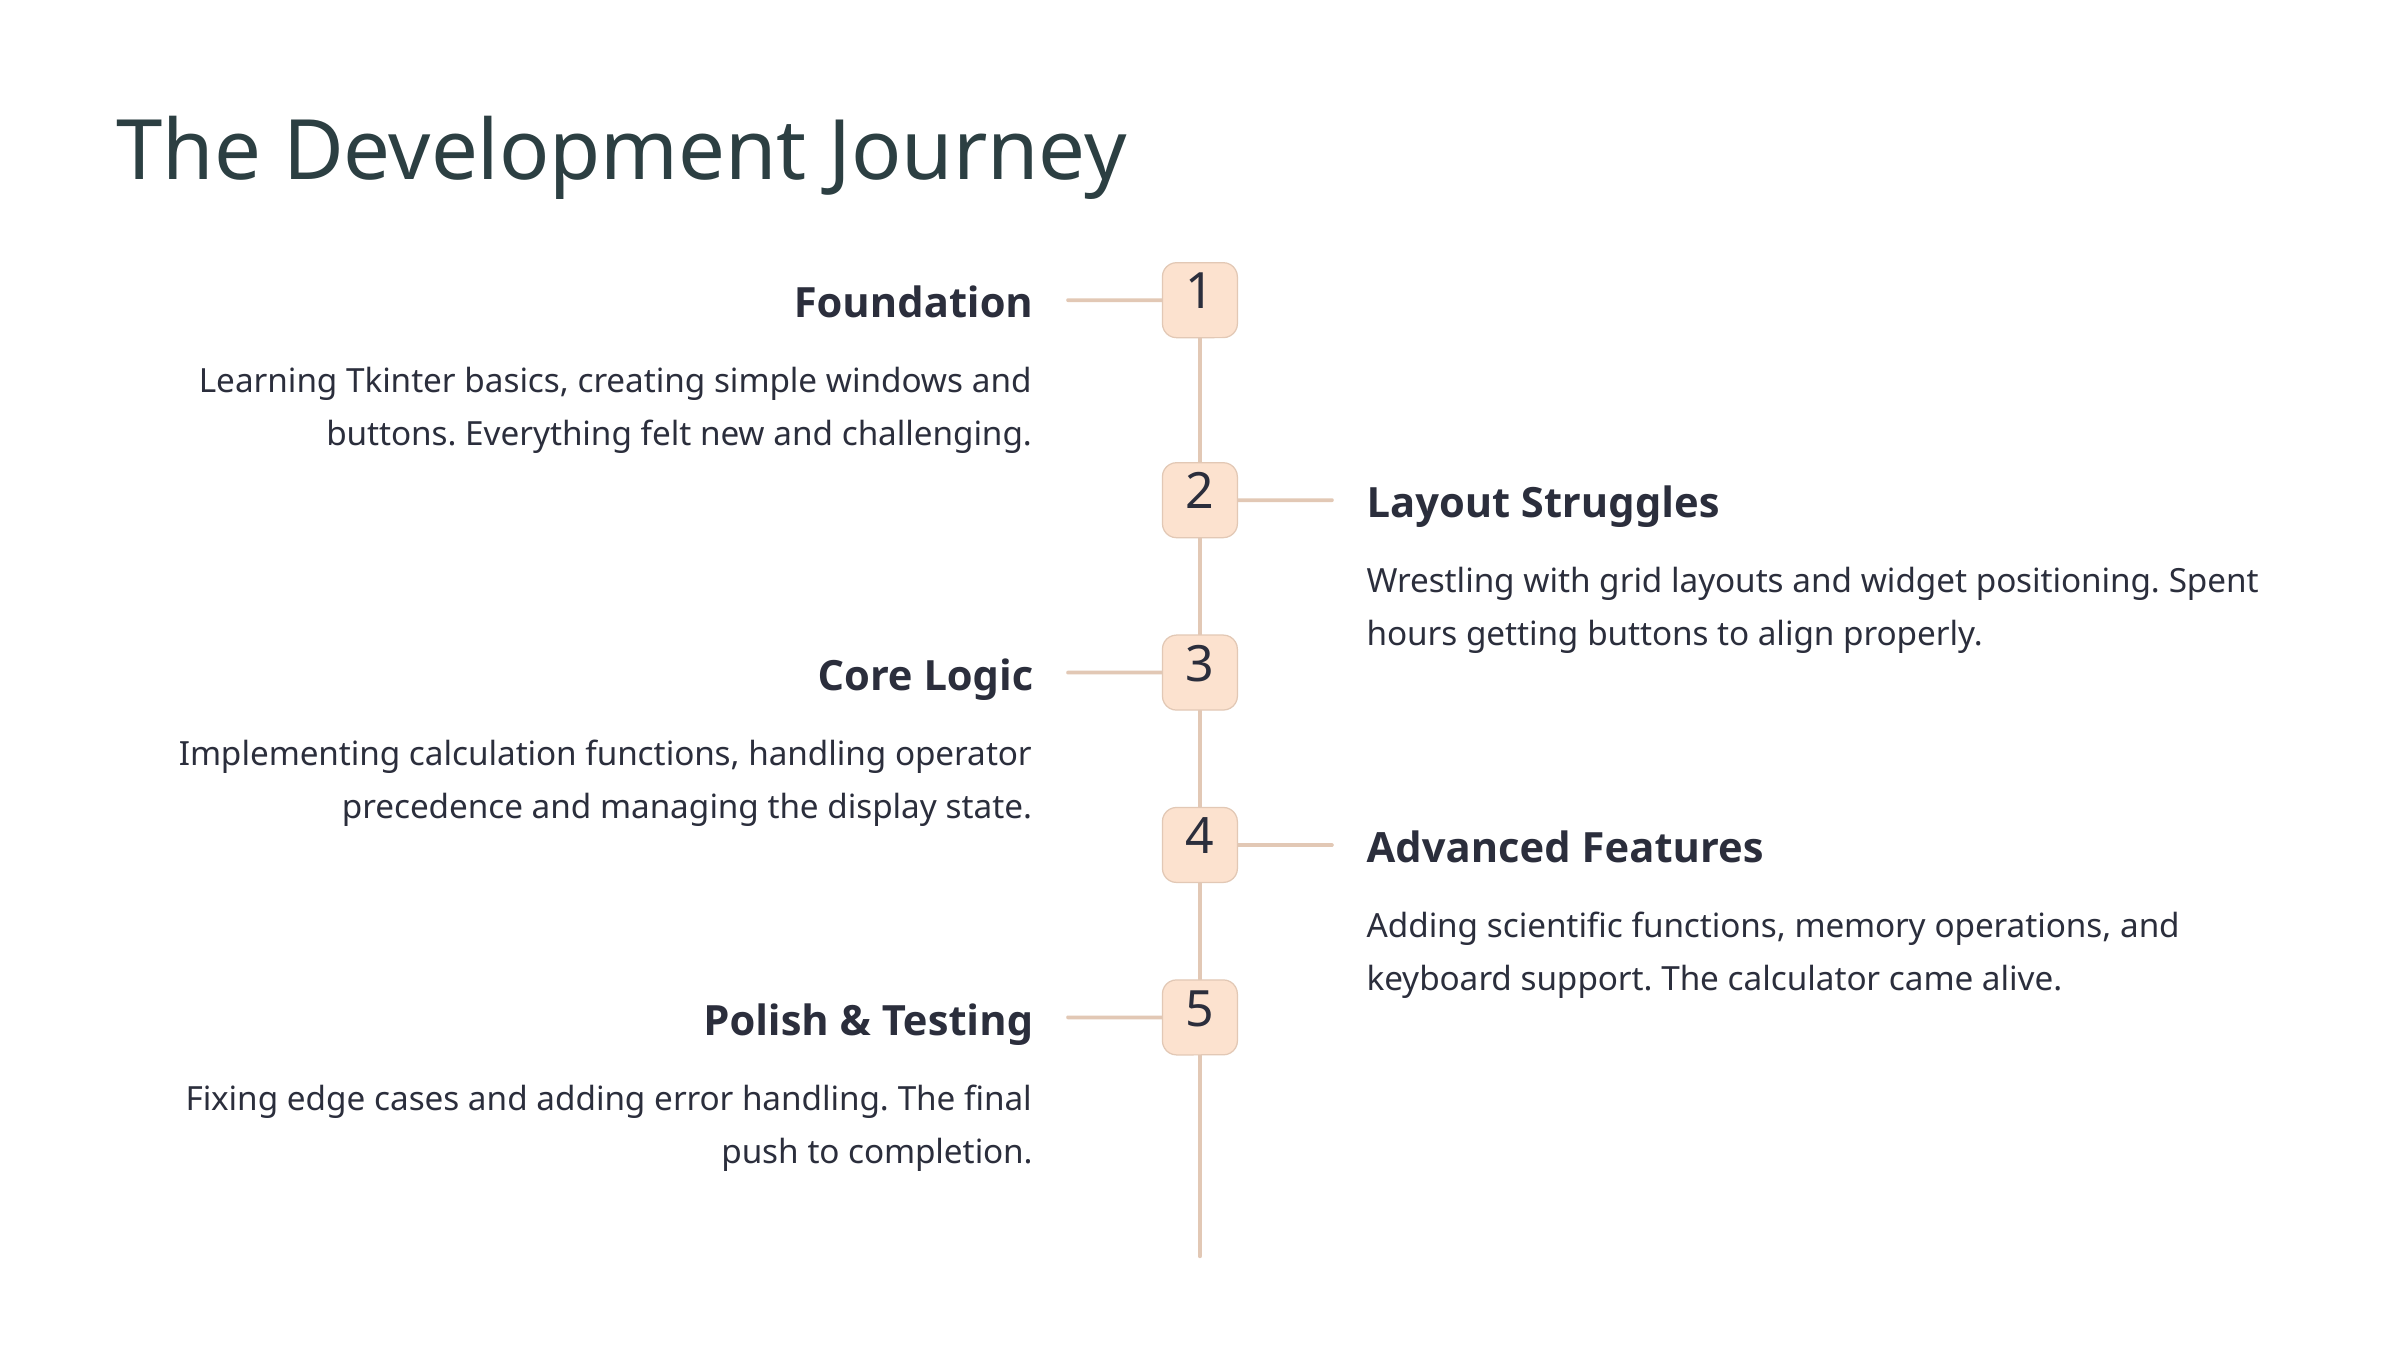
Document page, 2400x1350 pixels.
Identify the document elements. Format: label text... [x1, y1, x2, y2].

text_box Layout Struggles [1366, 474, 1851, 527]
text_box [1198, 883, 1202, 979]
text_box [1162, 635, 1238, 711]
text_box 1 [1175, 268, 1225, 332]
text_box [1162, 262, 1238, 338]
text_box The Development Journey [116, 91, 1124, 196]
text_box [1162, 979, 1238, 1055]
text_box [1066, 670, 1162, 675]
text_box [1162, 462, 1238, 538]
text_box Wrestling with grid layouts and widget positioning. Spent hours getting buttons to align properly. [1366, 546, 2284, 653]
text_box 2 [1175, 468, 1225, 532]
text_box [1198, 711, 1202, 807]
text_box [1238, 843, 1334, 847]
text_box Adding scientific functions, memory operations, and keyboard support. The calculator came alive. [1366, 891, 2284, 998]
text_box Fixing edge cases and adding error handling. The final push to completion. [116, 1063, 1034, 1171]
text_box Implementing calculation functions, handling operator precedence and managing the display state. [116, 718, 1034, 826]
text_box 4 [1175, 813, 1225, 877]
text_box Learning Tkinter basics, creating simple windows and buttons. Everything felt new and challenging. [116, 346, 1034, 453]
text_box [1198, 1055, 1202, 1259]
text_box [1238, 498, 1334, 503]
text_box [1198, 538, 1202, 635]
text_box Foundation [616, 274, 1034, 327]
text_box [1162, 807, 1238, 883]
text_box Advanced Features [1366, 818, 1896, 871]
text_box 3 [1175, 641, 1225, 704]
text_box [1066, 1015, 1162, 1020]
text_box [1066, 298, 1162, 303]
text_box [1198, 338, 1202, 462]
text_box Polish & Testing [568, 991, 1034, 1044]
text_box 5 [1175, 986, 1225, 1049]
text_box Core Logic [616, 646, 1034, 699]
